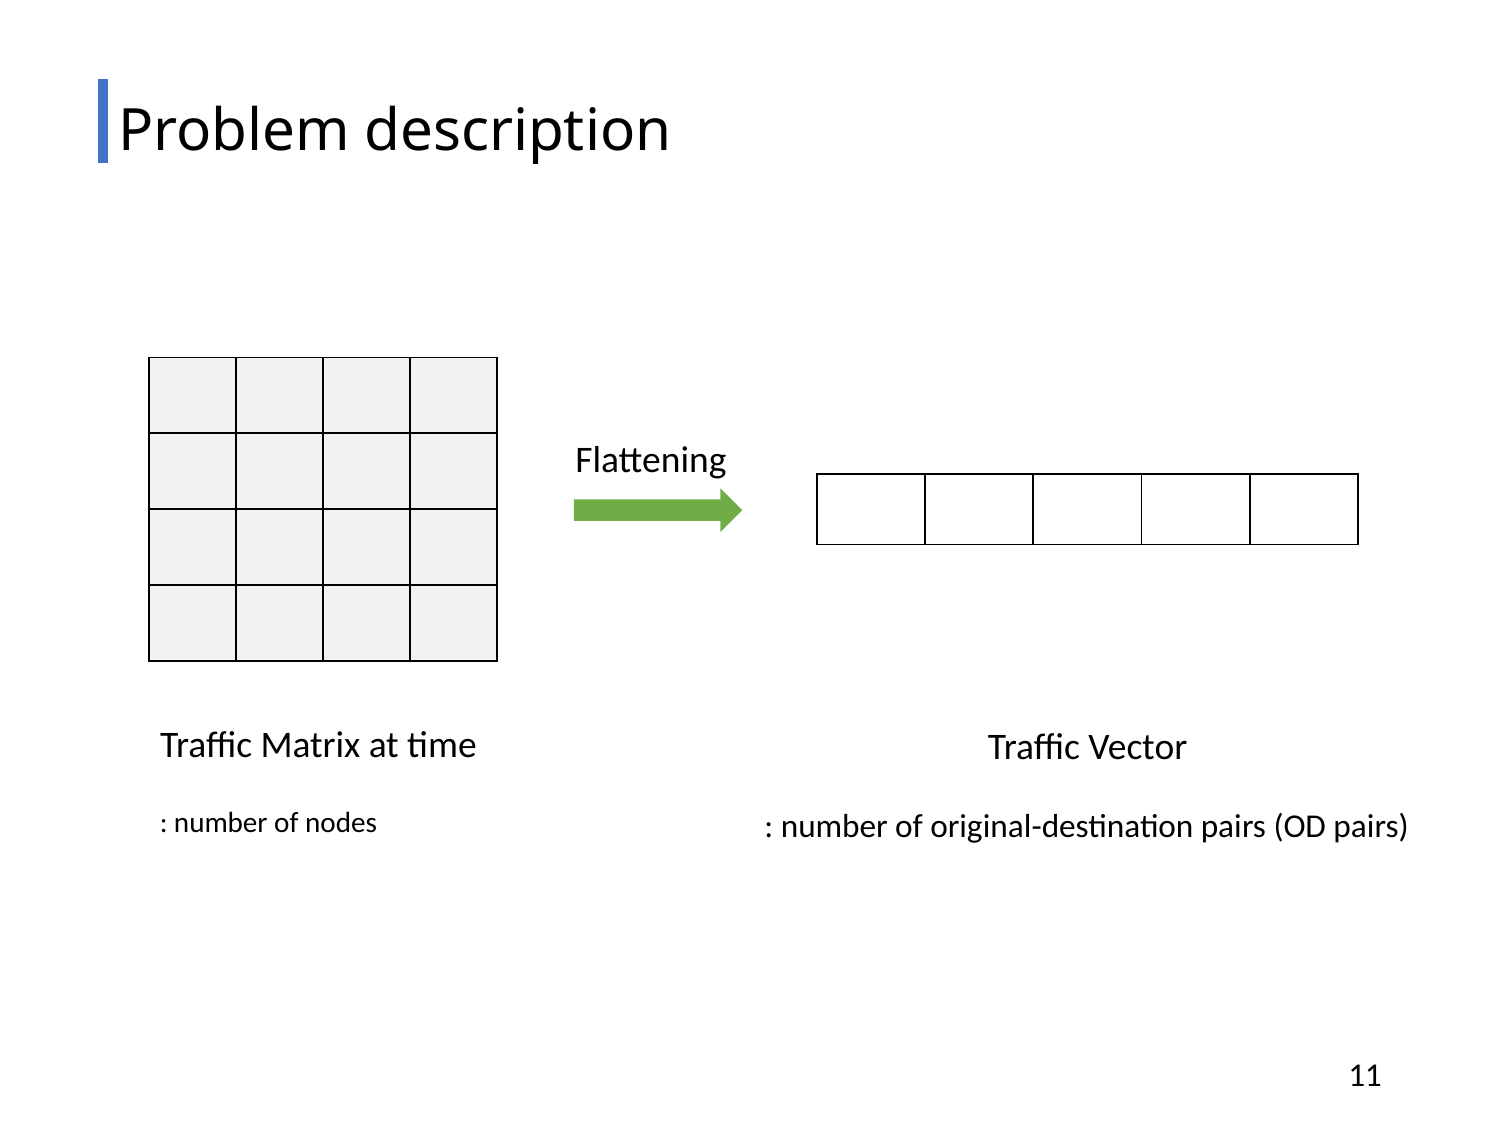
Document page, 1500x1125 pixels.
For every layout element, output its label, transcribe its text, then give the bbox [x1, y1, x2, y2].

text_box Traffic Vector [973, 714, 1203, 775]
title Problem description [103, 59, 1500, 204]
text_box [573, 488, 743, 533]
text_box Flattening [560, 427, 742, 488]
slide_number 11 [1059, 1042, 1397, 1103]
